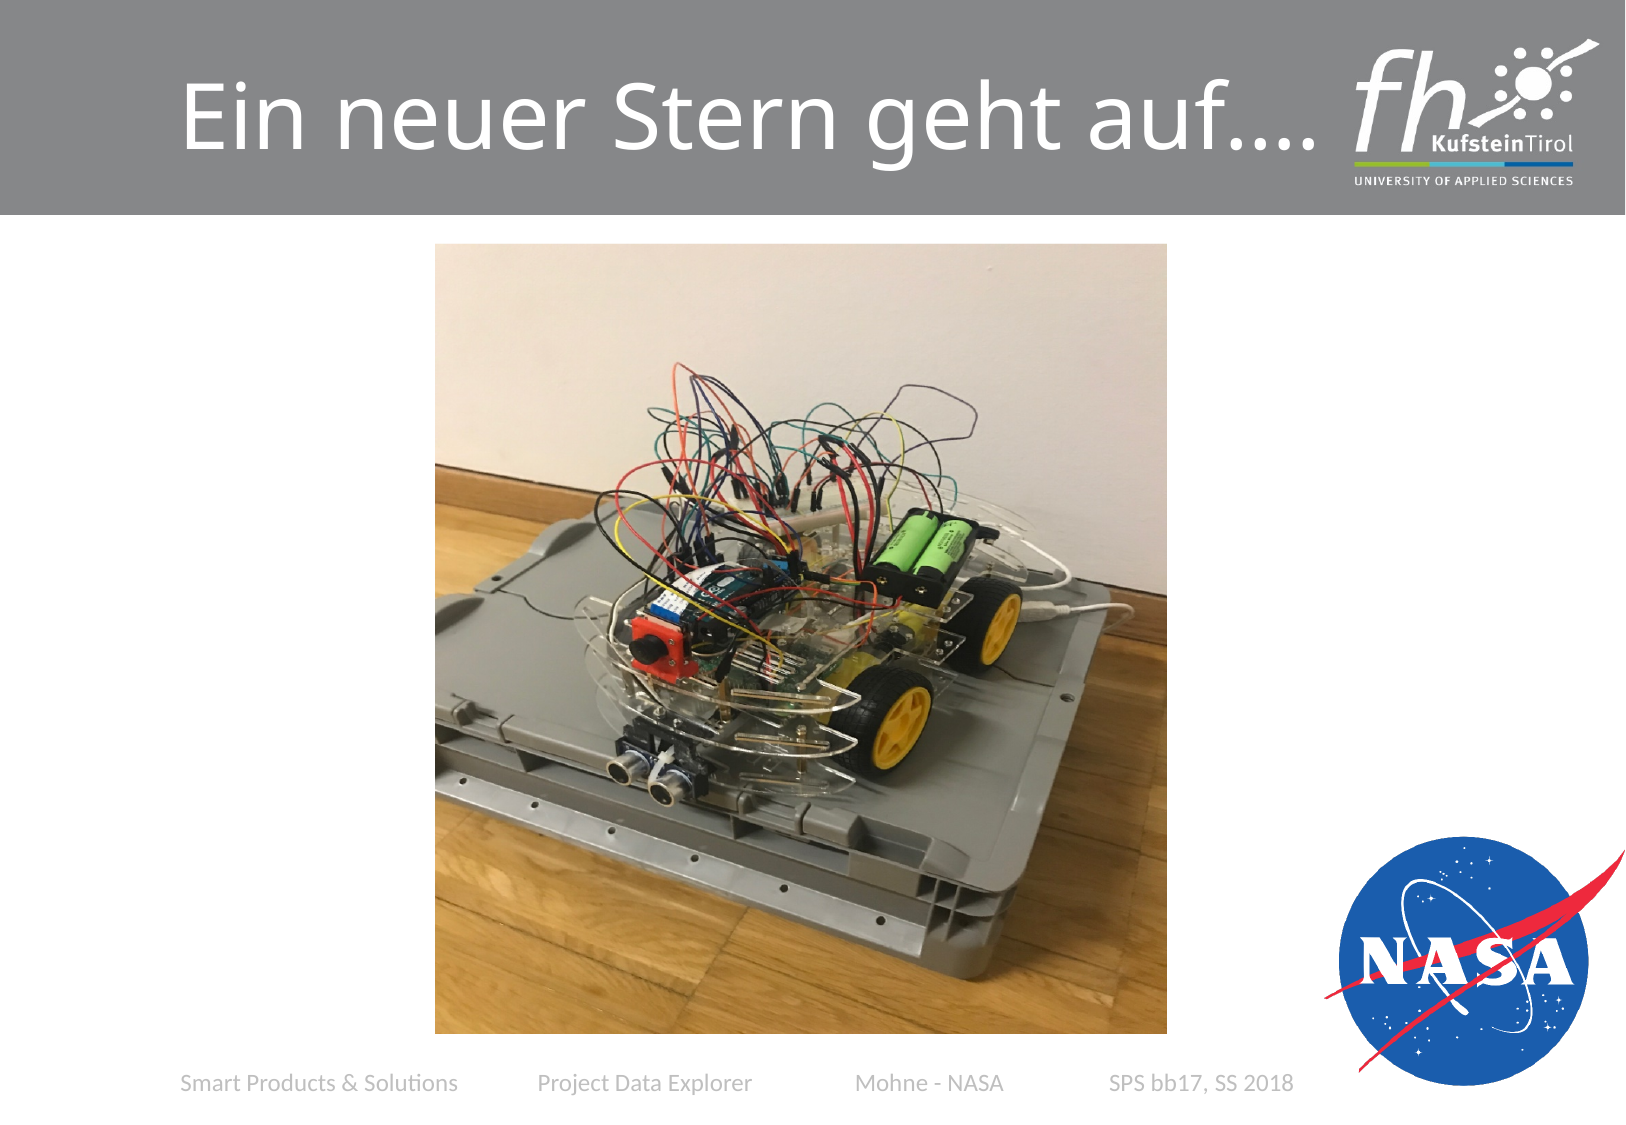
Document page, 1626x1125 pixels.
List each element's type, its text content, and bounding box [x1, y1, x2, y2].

picture [1320, 833, 1625, 1088]
text_box Smart Products & Solutions Project Data Explorer Mohne - NASA SPS bb17, SS 2018 [165, 1058, 1335, 1104]
picture [0, 0, 1626, 215]
title Ein neuer Stern geht auf…. [19, 19, 1482, 207]
picture [405, 244, 1196, 1033]
